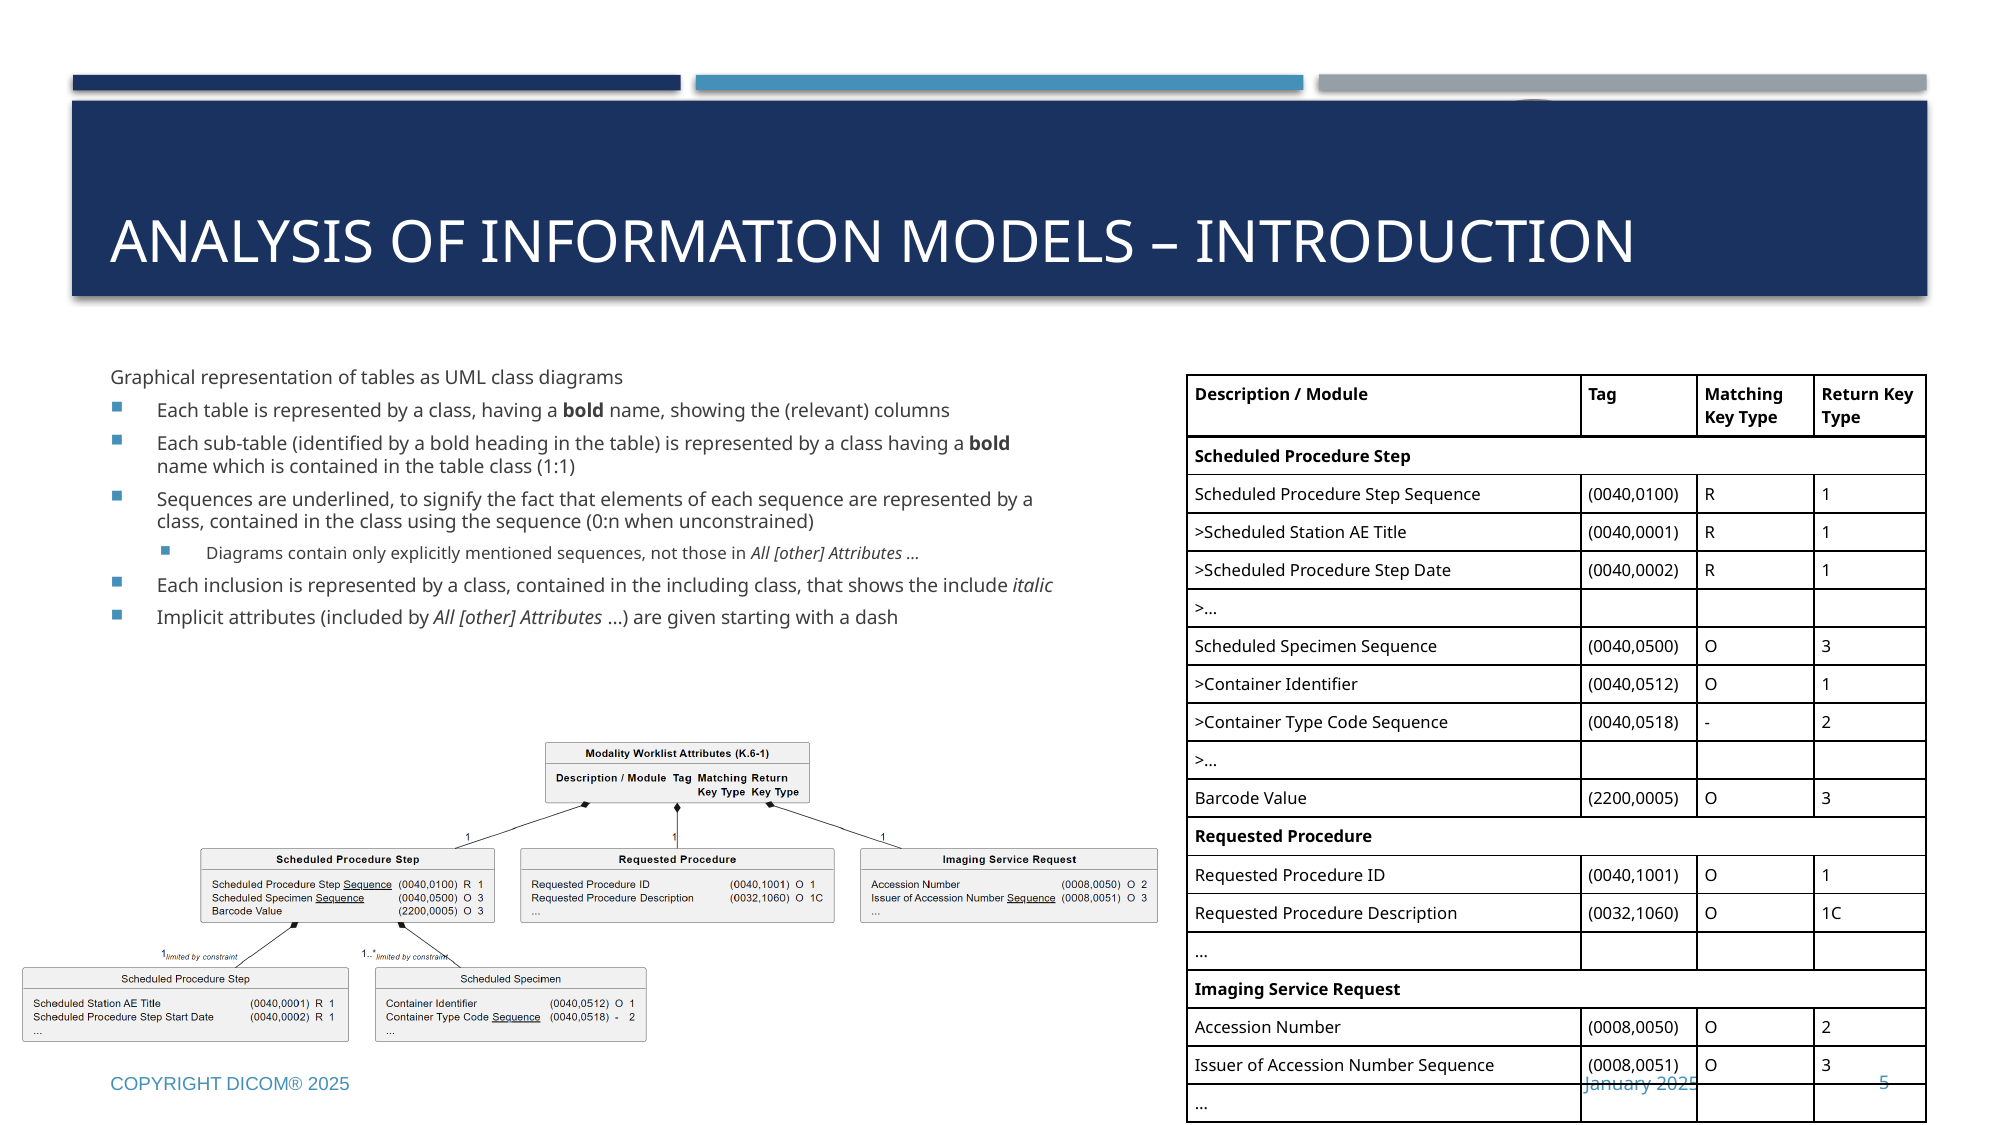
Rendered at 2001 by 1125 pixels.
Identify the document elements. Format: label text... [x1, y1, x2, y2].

table_cell [1698, 742, 1813, 778]
table_header Tag [1582, 376, 1696, 435]
table_cell 2 [1815, 704, 1925, 740]
table_cell 3 [1815, 1047, 1925, 1083]
table_cell >Container Identifier [1188, 666, 1580, 702]
table_cell 1 [1815, 475, 1925, 512]
table_cell Scheduled Procedure Step [1188, 438, 1925, 474]
table_cell 3 [1815, 780, 1925, 816]
table_cell [1698, 933, 1813, 969]
table_cell Accession Number [1188, 1009, 1580, 1045]
table_cell O [1698, 666, 1813, 702]
table_header Matching Key Type [1698, 376, 1813, 435]
table_cell 1C [1815, 894, 1925, 931]
table_cell (0040,0001) [1582, 514, 1696, 550]
table_header Description / Module [1188, 376, 1580, 435]
table_cell >Container Type Code Sequence [1188, 704, 1580, 740]
table_cell [1698, 590, 1813, 626]
table_cell [1815, 742, 1925, 778]
table_cell R [1698, 475, 1813, 512]
table_cell (0040,0512) [1582, 666, 1696, 702]
table_cell 1 [1815, 552, 1925, 588]
table_cell O [1698, 628, 1813, 664]
table_cell 2 [1815, 1009, 1925, 1045]
table_cell >Scheduled Station AE Title [1188, 514, 1580, 550]
table_cell [1815, 590, 1925, 626]
table_cell (0040,0500) [1582, 628, 1696, 664]
table_cell (0008,0050) [1582, 1009, 1696, 1045]
table_cell 1 [1815, 856, 1925, 893]
table_cell [1698, 1085, 1813, 1121]
table_cell … [1188, 1085, 1580, 1121]
table_cell (0032,1060) [1582, 894, 1696, 931]
table_cell R [1698, 514, 1813, 550]
table_cell Requested Procedure [1188, 818, 1925, 855]
table_cell O [1698, 856, 1813, 893]
table_cell [1815, 933, 1925, 969]
table_cell O [1698, 1047, 1813, 1083]
footer Copyright DICOM® 2025 [95, 1052, 1186, 1113]
table_cell (2200,0005) [1582, 780, 1696, 816]
table_cell >Scheduled Procedure Step Date [1188, 552, 1580, 588]
table_cell O [1698, 894, 1813, 931]
table_header Return Key Type [1815, 376, 1925, 435]
table_cell (0040,1001) [1582, 856, 1696, 893]
table_cell [1582, 1085, 1696, 1121]
table_cell Scheduled Procedure Step Sequence [1188, 475, 1580, 512]
table_cell O [1698, 780, 1813, 816]
table_cell R [1698, 552, 1813, 588]
table_cell 3 [1815, 628, 1925, 664]
table_cell Requested Procedure ID [1188, 856, 1580, 893]
table_cell O [1698, 1009, 1813, 1045]
title Analysis of Information Models – Introduction [95, 115, 1905, 282]
table_cell (0040,0002) [1582, 552, 1696, 588]
table_cell >… [1188, 590, 1580, 626]
table_cell Imaging Service Request [1188, 971, 1925, 1007]
picture [19, 738, 1161, 1044]
table_cell Requested Procedure Description [1188, 894, 1580, 931]
table_cell … [1188, 933, 1580, 969]
table_cell (0040,0518) [1582, 704, 1696, 740]
table_cell (0040,0100) [1582, 475, 1696, 512]
table_cell >… [1188, 742, 1580, 778]
table_cell Barcode Value [1188, 780, 1580, 816]
table_cell Issuer of Accession Number Sequence [1188, 1047, 1580, 1083]
table_cell [1582, 590, 1696, 626]
table_cell Scheduled Specimen Sequence [1188, 628, 1580, 664]
list Graphical representation of tables as UML class diagrams Each table is represented by a class, having a bold name, showing the (relevant) columns Each sub-table (identified by a bold heading in the table) is represented by a class having a bold name which is contained in the table class (1:1) Sequences are underlined, to signify the fact that elements of each sequence are represented by a class, contained in the class using the sequence (0:n when unconstrained) Diagrams contain only explicitly mentioned sequences, not those in All [other] Attributes … Each inclusion is represented by a class, contained in the including class, that shows the include italic Implicit attributes (included by All [other] Attributes …) are given starting with a dash [95, 357, 1075, 656]
table_cell - [1698, 704, 1813, 740]
table_cell [1582, 742, 1696, 778]
table_cell [1815, 1085, 1925, 1121]
table_cell 1 [1815, 666, 1925, 702]
table_cell [1582, 933, 1696, 969]
table_cell (0008,0051) [1582, 1047, 1696, 1083]
table_cell 1 [1815, 514, 1925, 550]
